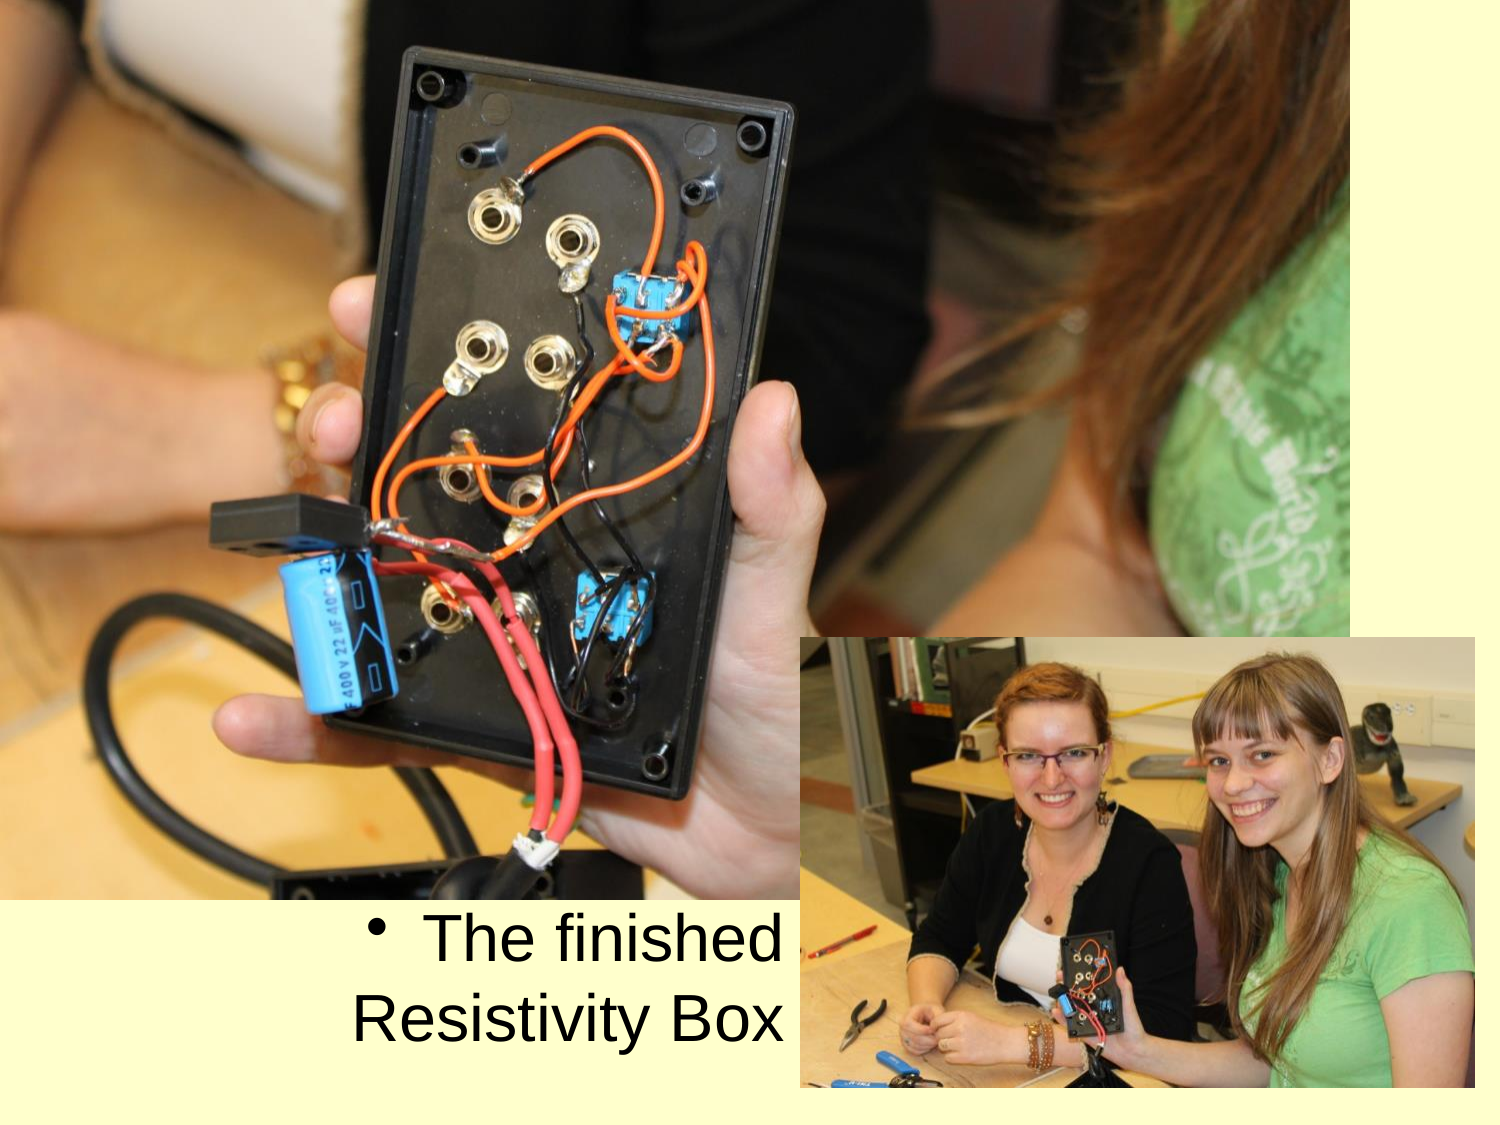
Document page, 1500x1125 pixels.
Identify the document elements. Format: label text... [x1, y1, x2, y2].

list The finished Resistivity Box [62, 908, 794, 1038]
picture [0, 0, 1476, 1088]
